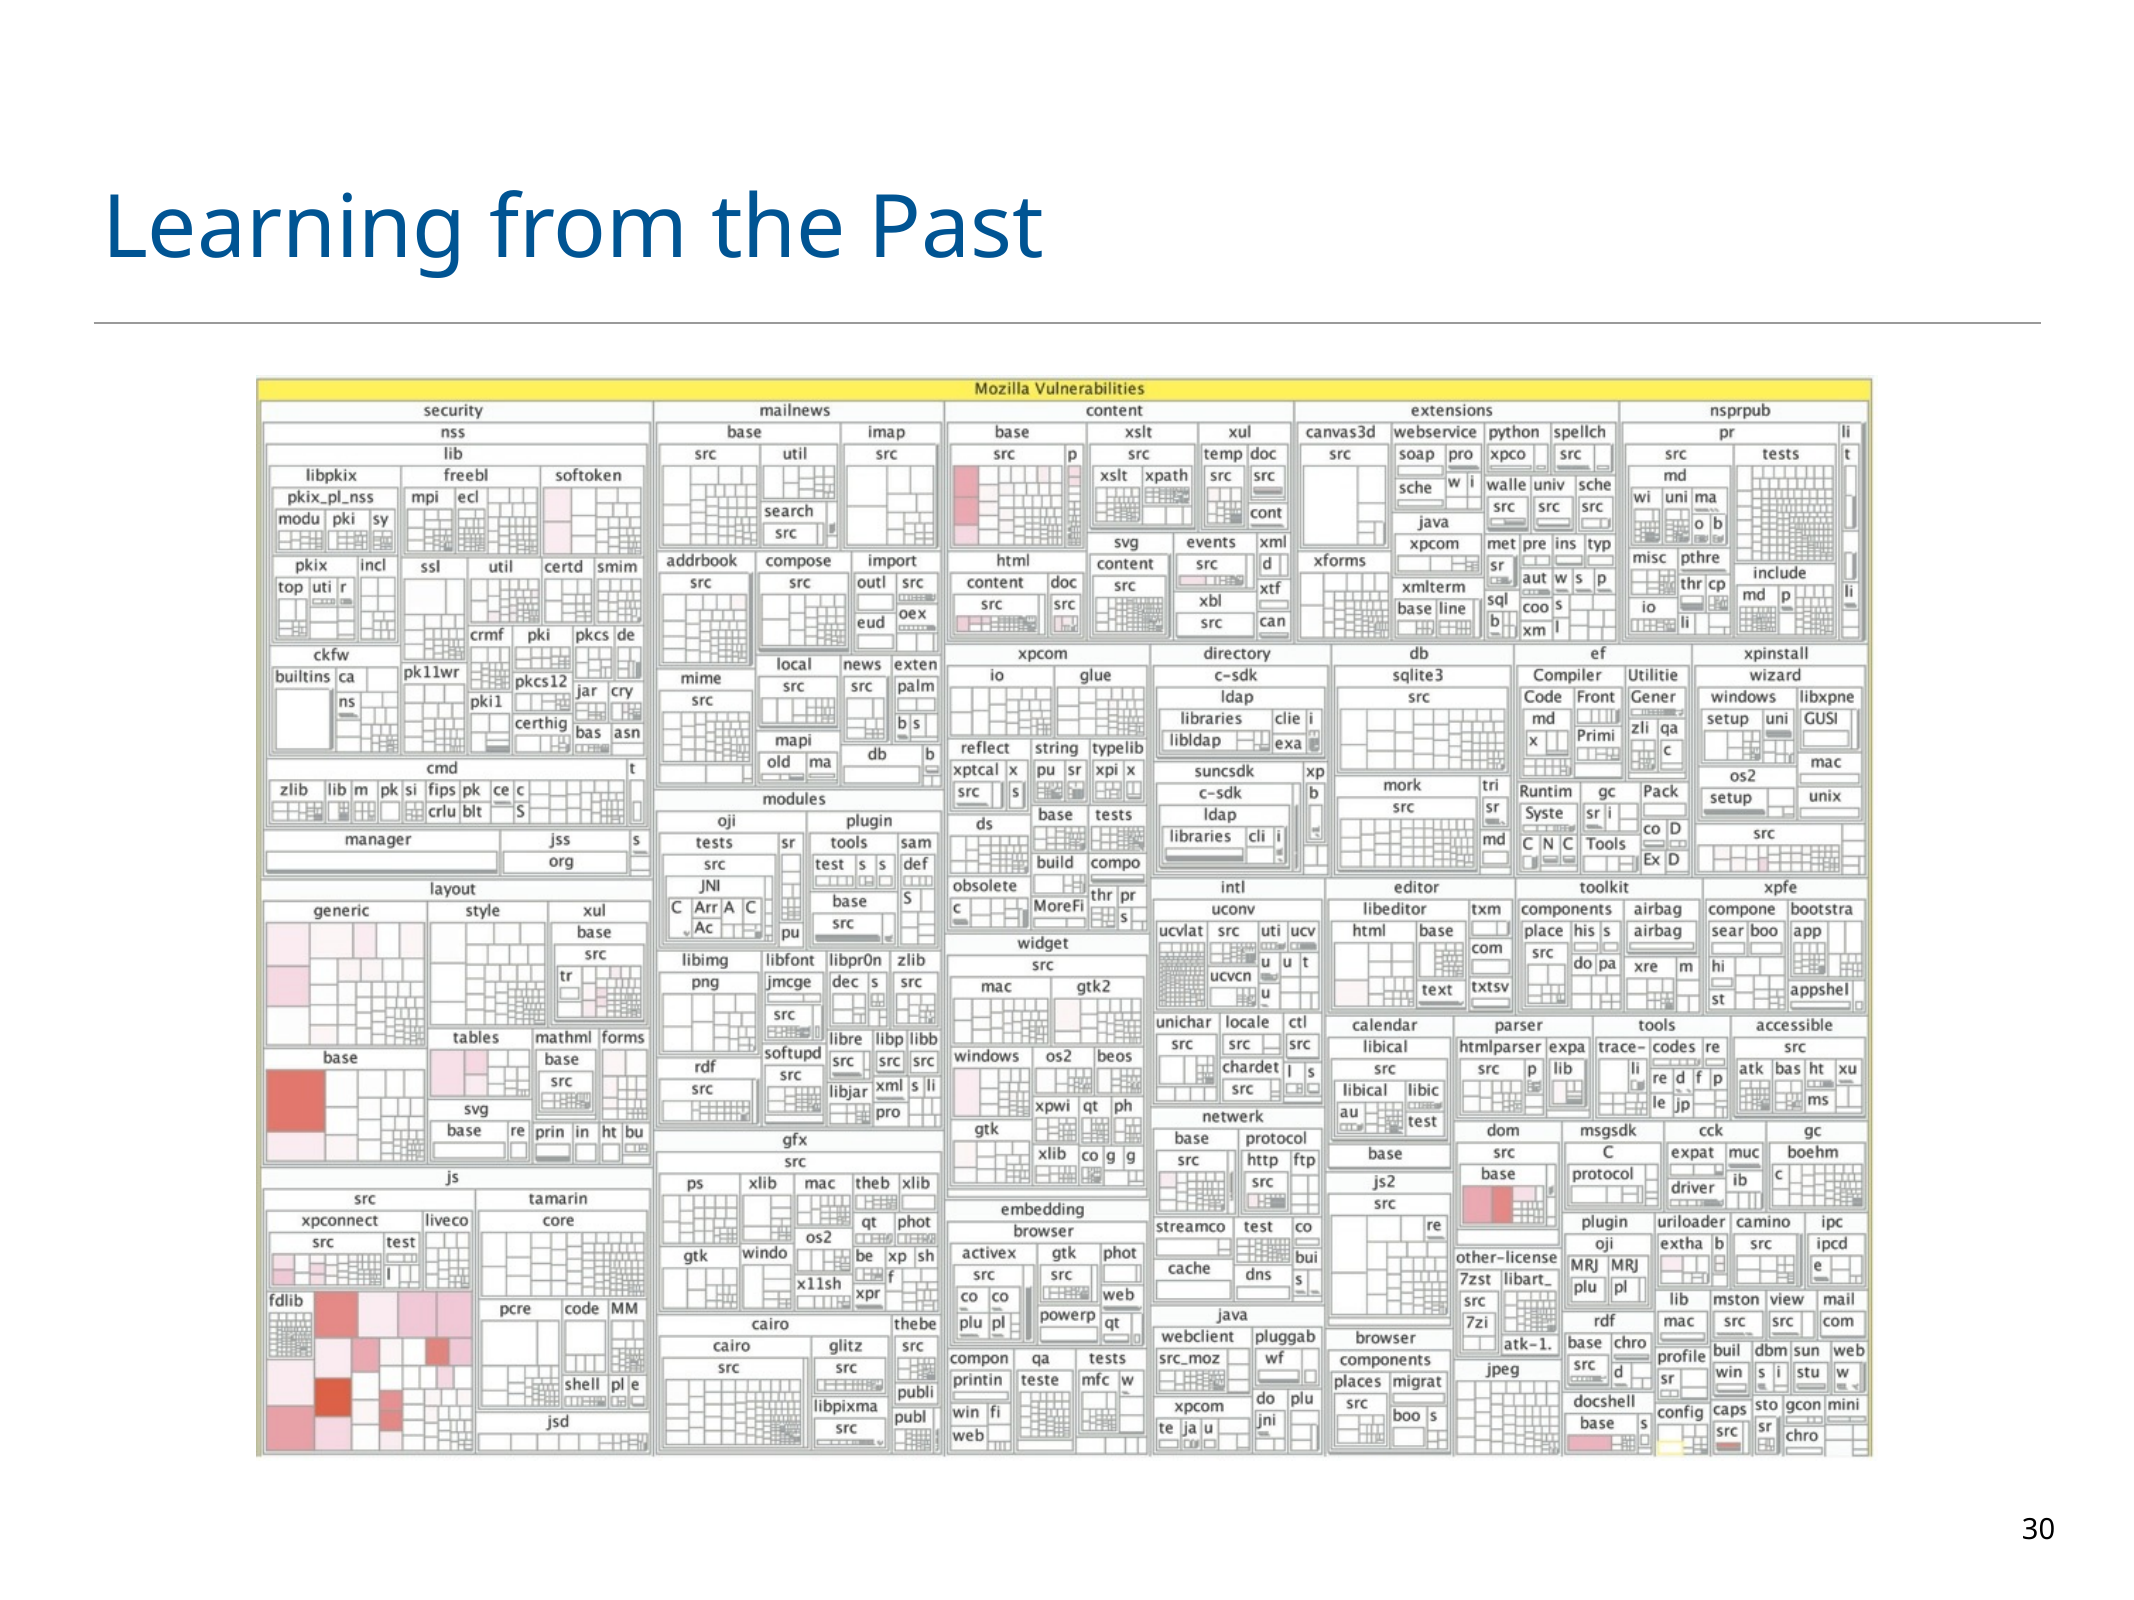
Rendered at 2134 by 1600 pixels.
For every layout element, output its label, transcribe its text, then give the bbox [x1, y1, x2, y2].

picture [255, 375, 1878, 1461]
title Learning from the Past [93, 53, 2041, 284]
slide_number 30 [2011, 1508, 2065, 1559]
